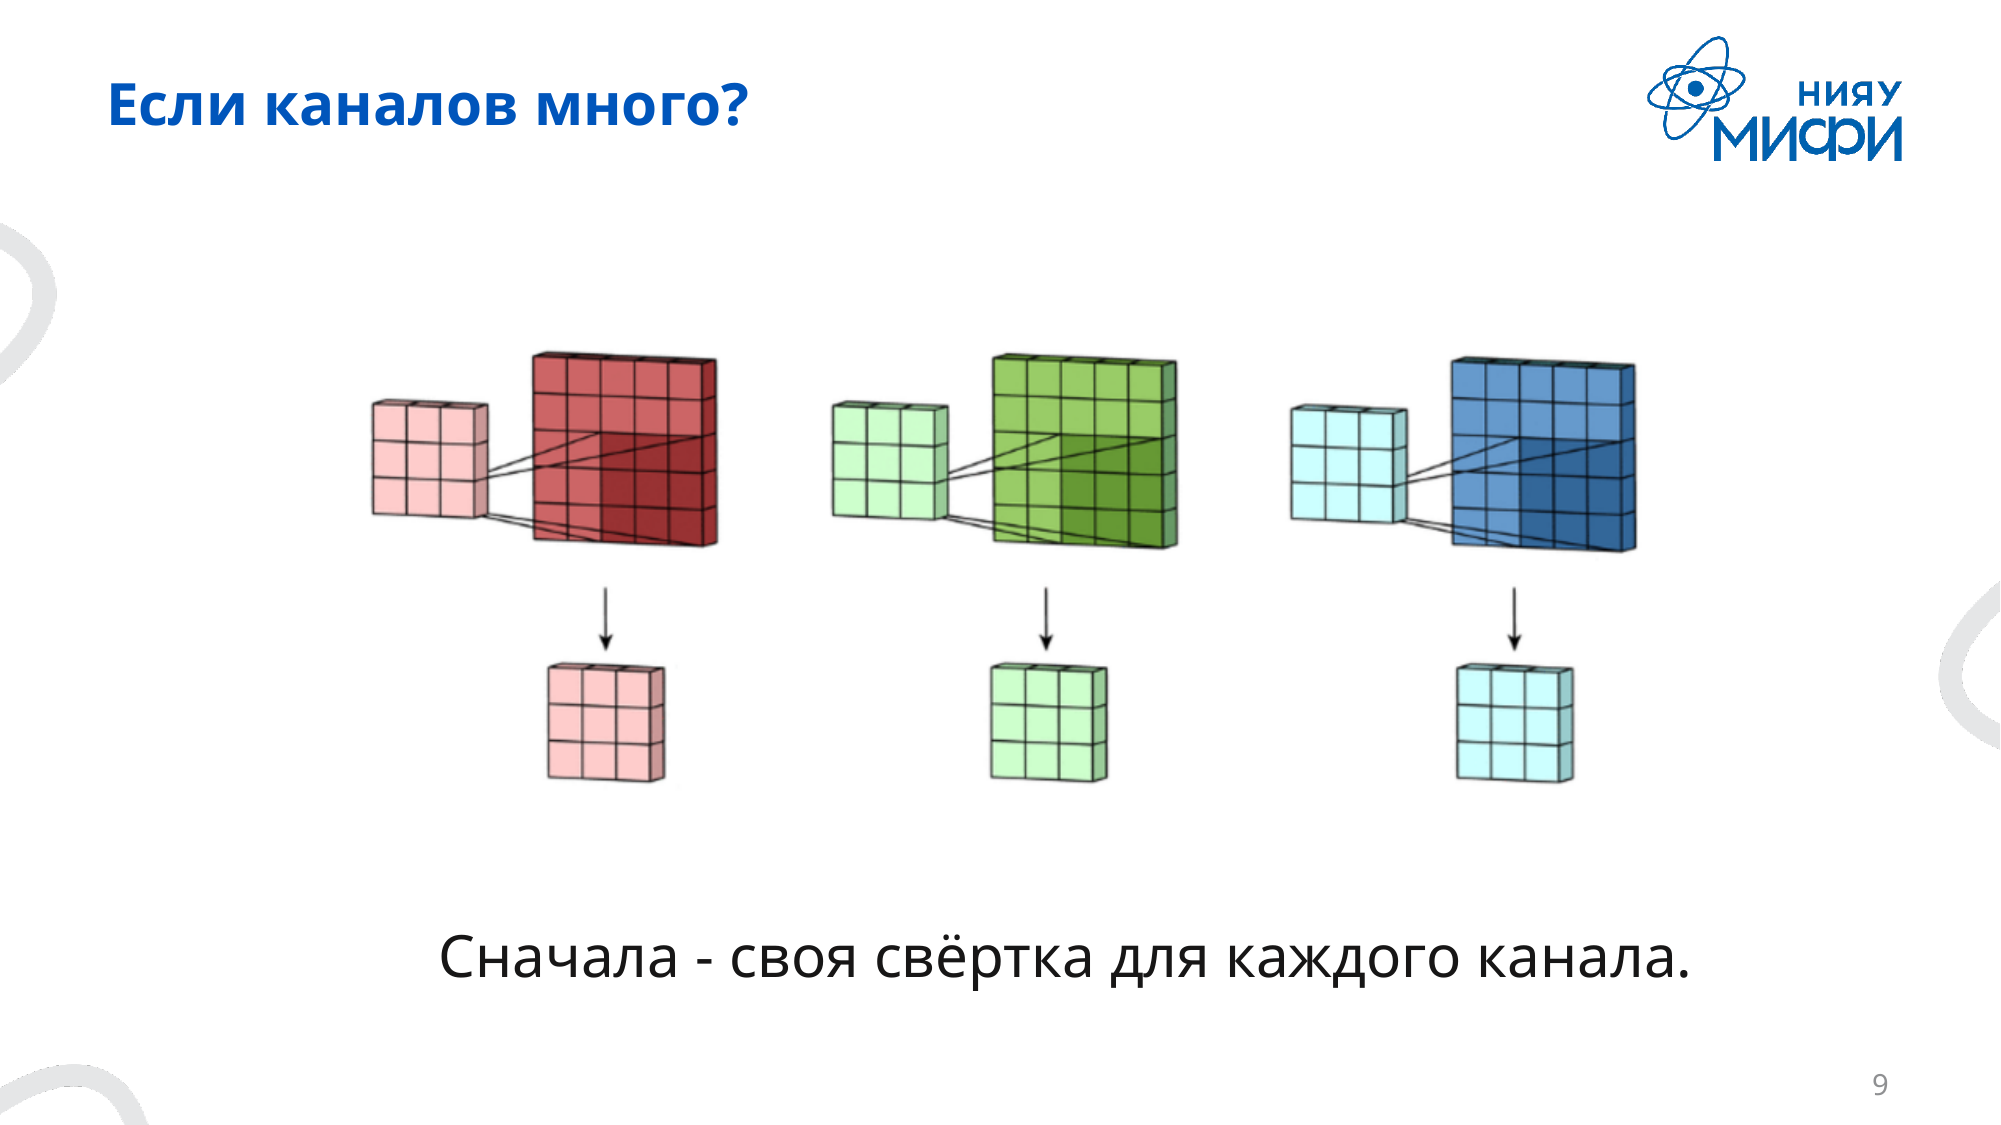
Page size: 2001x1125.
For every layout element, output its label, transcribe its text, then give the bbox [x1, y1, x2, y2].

text_box Сначала - своя свёртка для каждого канала. [424, 912, 1708, 997]
picture [0, 1032, 162, 1125]
picture [1919, 554, 2001, 767]
picture [1637, 27, 1910, 173]
title Если каналов много? [91, 58, 1601, 145]
picture [0, 208, 122, 456]
picture [348, 291, 1652, 834]
